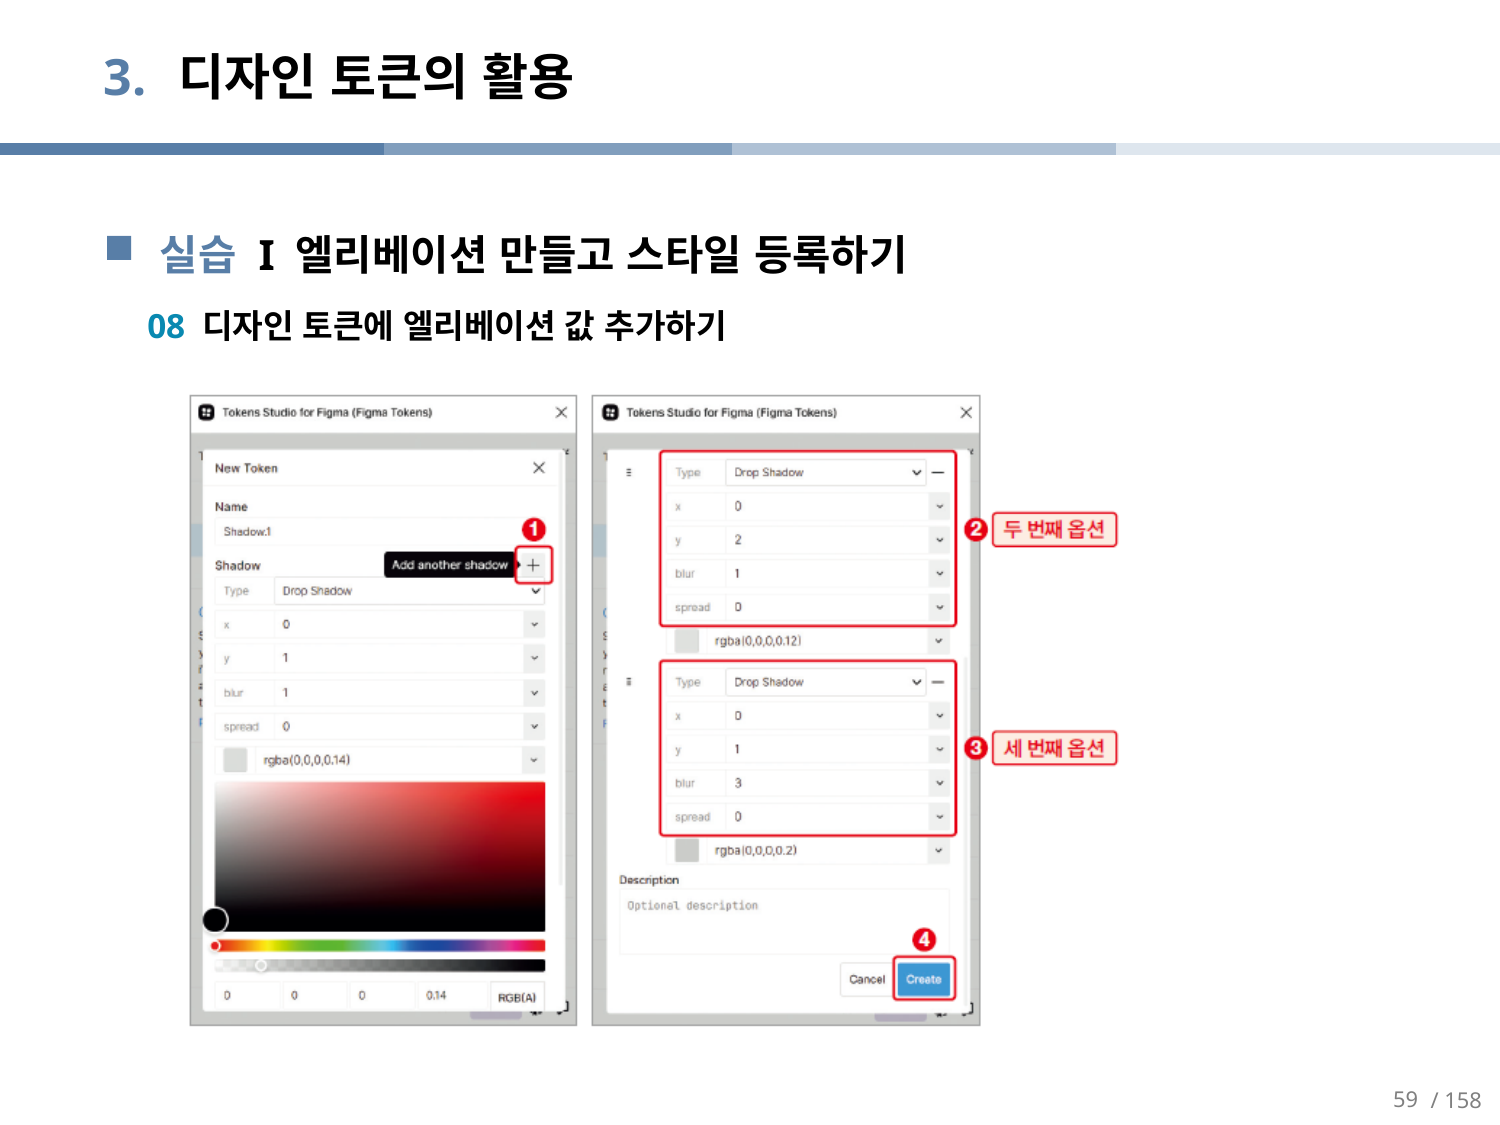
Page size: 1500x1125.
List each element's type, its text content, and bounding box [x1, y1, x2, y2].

title 디자인 토큰의 활용 [88, 30, 1211, 121]
picture [170, 385, 1152, 1049]
list 실습 I 엘리베이션 만들고 스타일 등록하기 08 디자인 토큰에 엘리베이션 값 추가하기 [88, 196, 1436, 1083]
